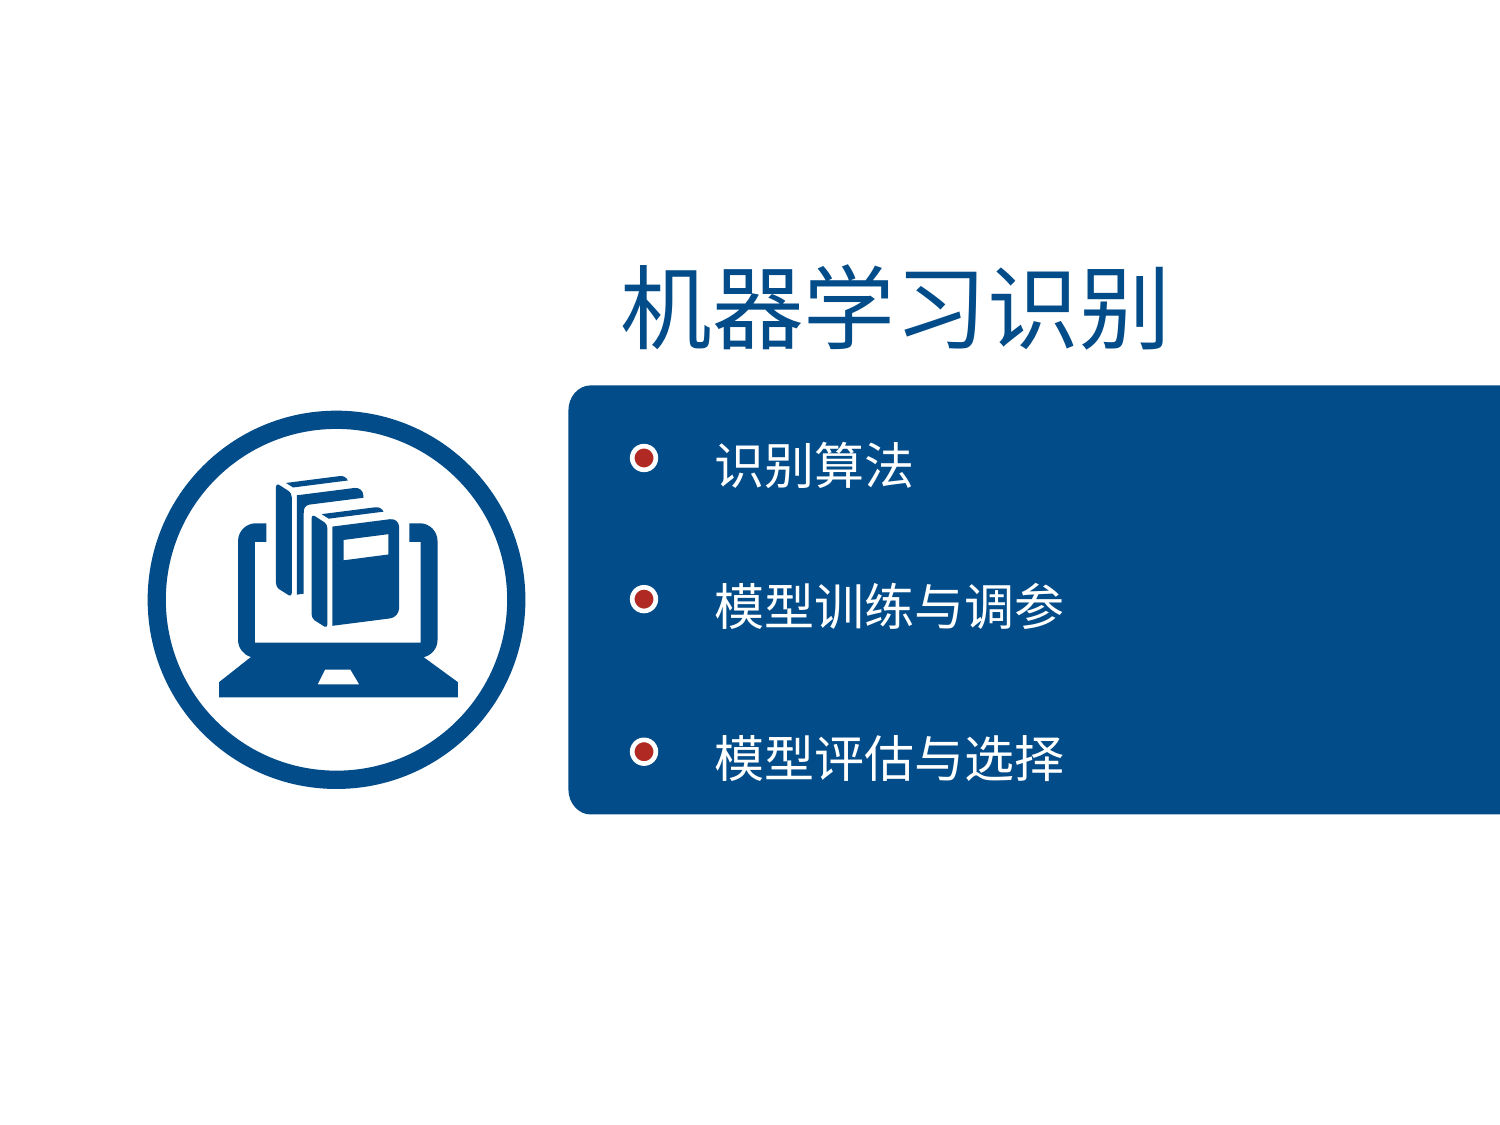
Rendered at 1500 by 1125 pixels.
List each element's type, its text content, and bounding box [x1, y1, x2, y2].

text_box 识别算法 [699, 396, 1331, 502]
text_box 模型评估与选择 [699, 690, 1331, 796]
text_box 模型训练与调参 [699, 537, 1331, 643]
text_box [632, 587, 656, 611]
text_box [632, 446, 656, 470]
text_box 机器学习识别 [605, 243, 1376, 369]
text_box [632, 739, 656, 764]
text_box [568, 385, 1500, 815]
text_box [147, 410, 526, 789]
